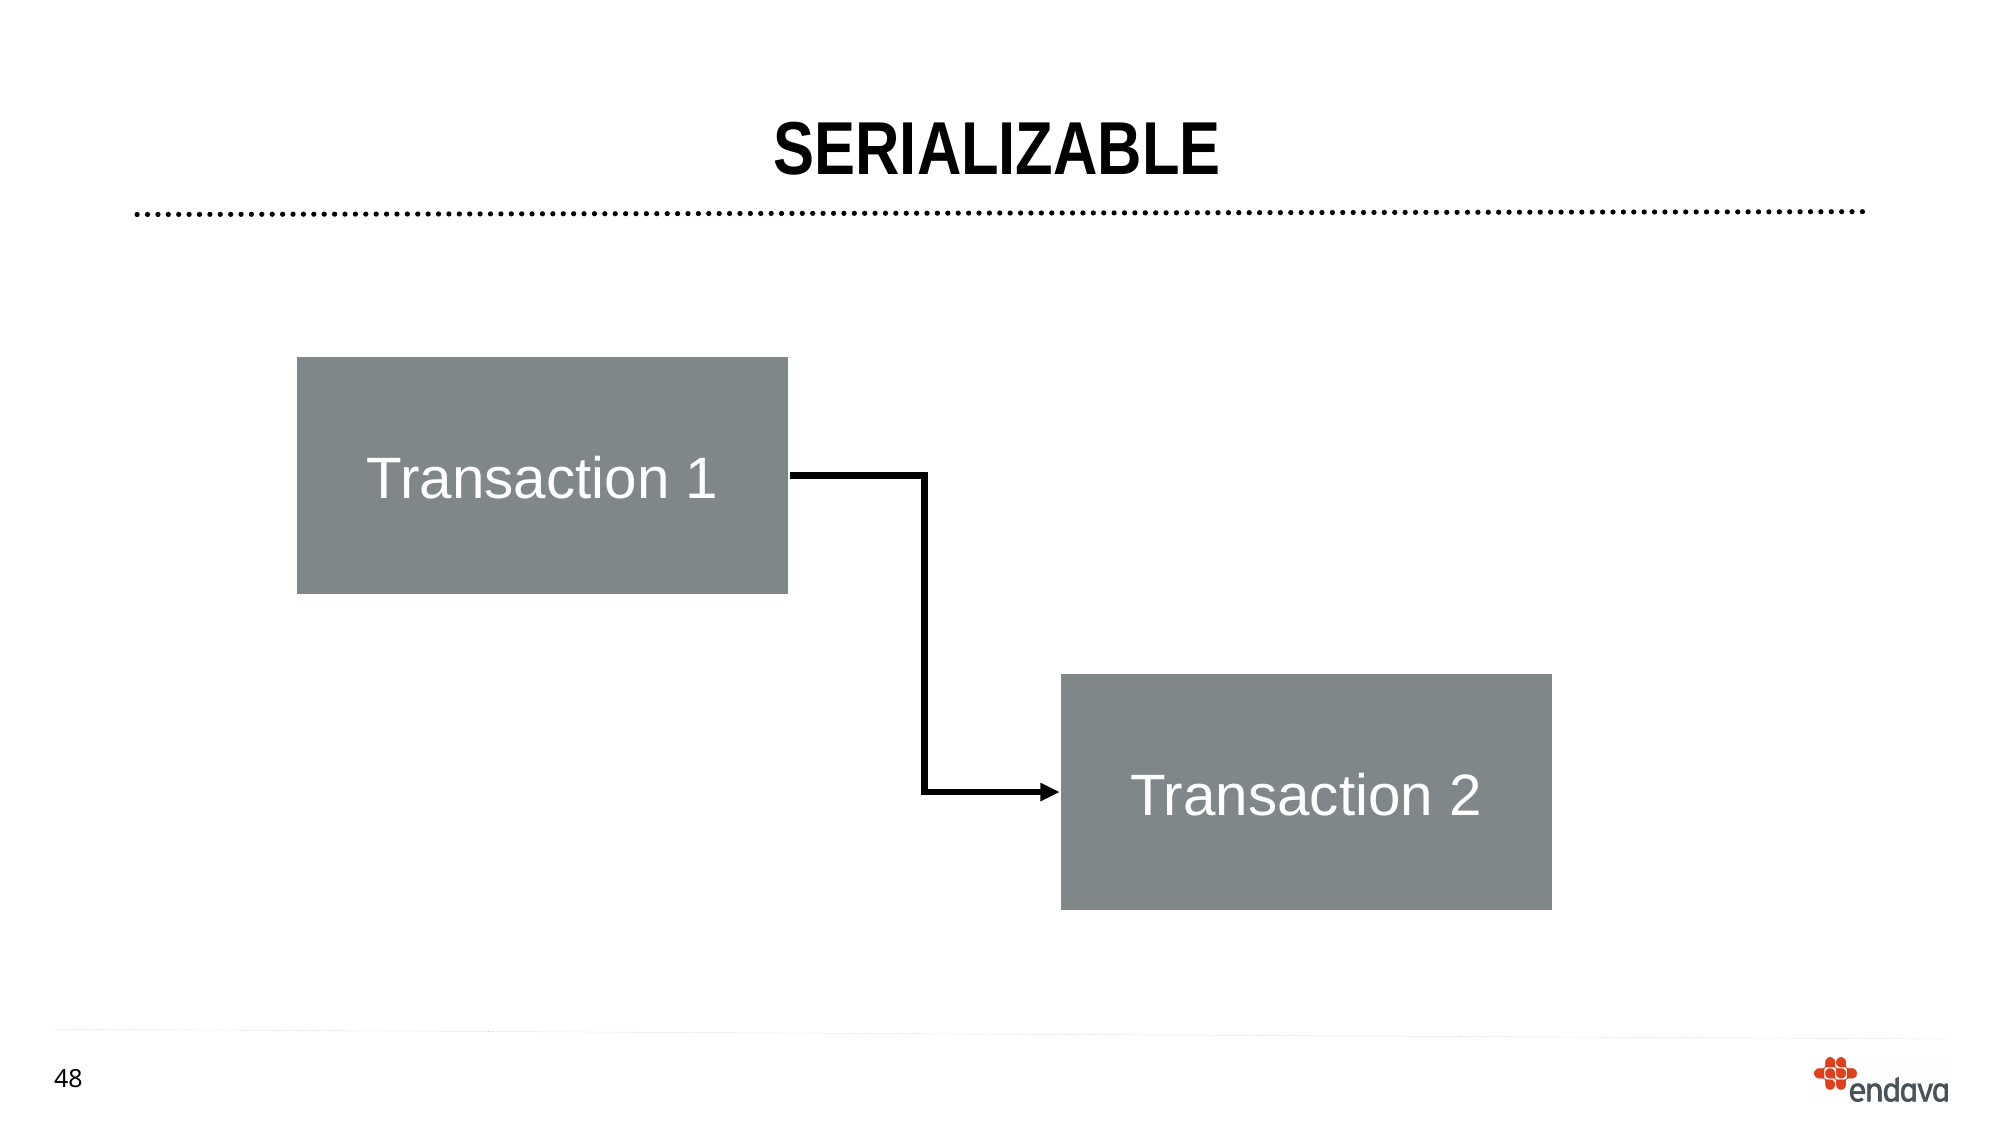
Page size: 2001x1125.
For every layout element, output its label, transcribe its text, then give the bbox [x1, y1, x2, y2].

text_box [789, 475, 1060, 793]
text_box Transaction 1 [294, 354, 791, 597]
text_box Transaction 2 [1058, 671, 1555, 914]
picture [1814, 1057, 1948, 1102]
title SERIALIZABLE [198, 26, 1812, 195]
